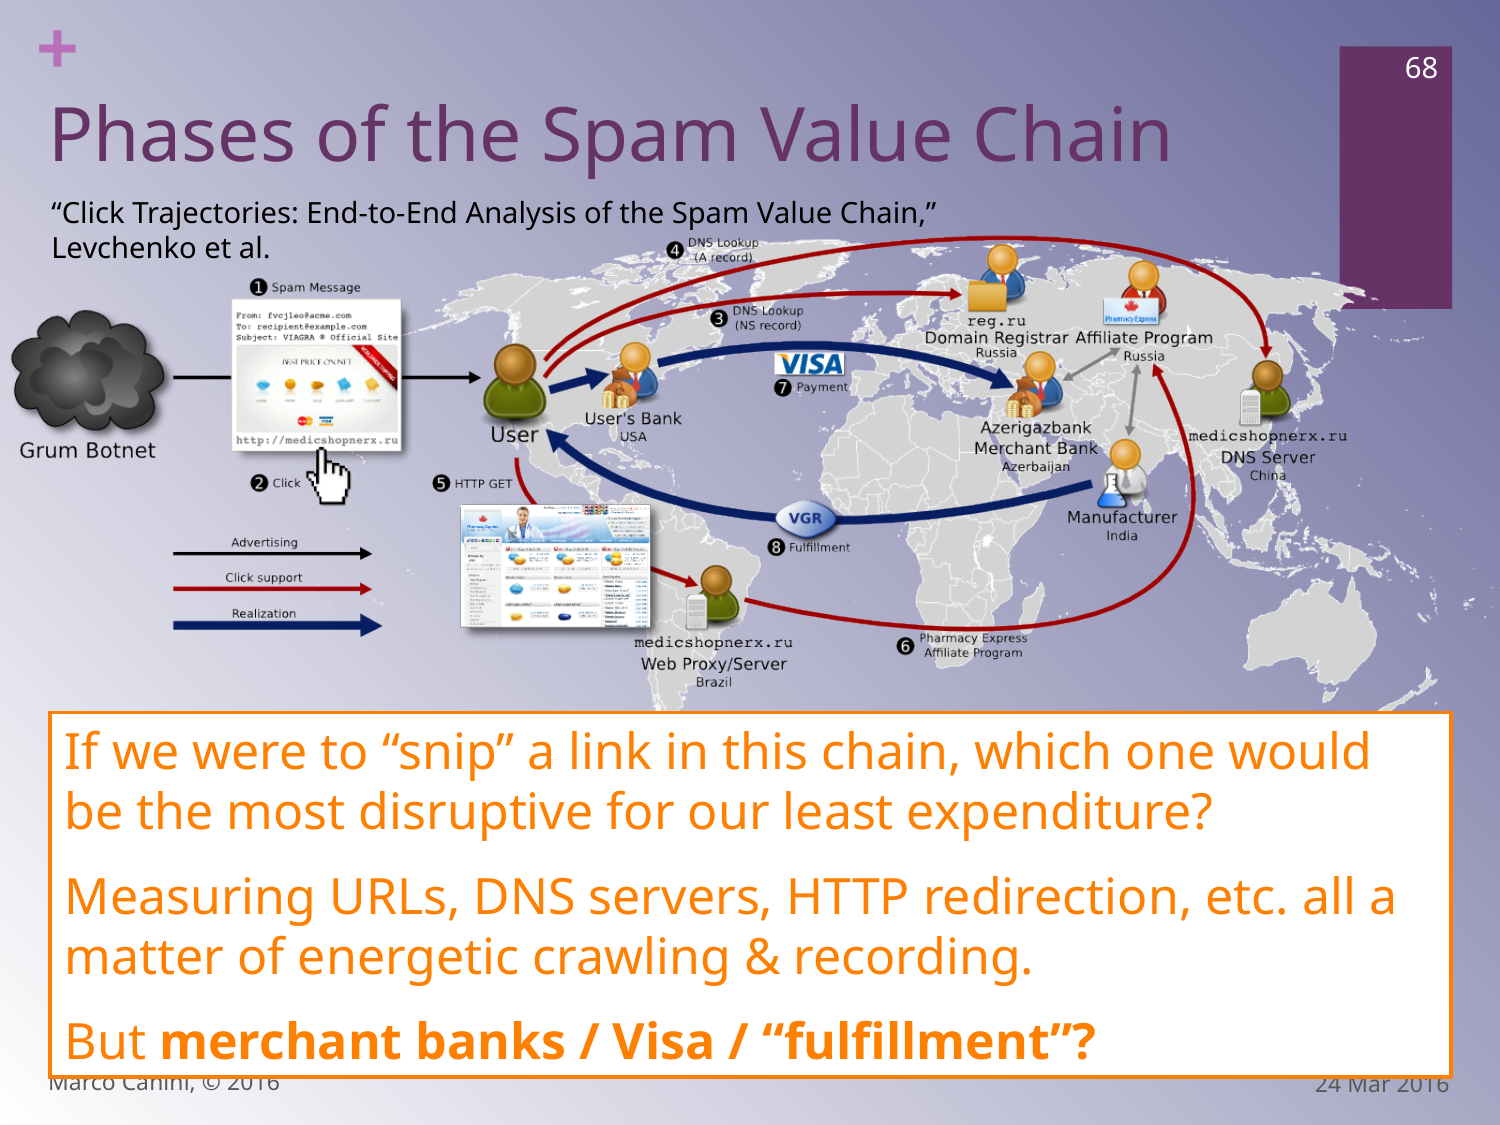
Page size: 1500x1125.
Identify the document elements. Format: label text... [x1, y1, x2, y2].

picture [0, 231, 1500, 761]
slide_number 68 [1362, 39, 1454, 100]
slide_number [1114, 1053, 1465, 1114]
text_box “Click Trajectories: End-to-End Analysis of the Spam Value Chain,” Levchenko et al. [36, 187, 953, 225]
text_box If we were to “snip” a link in this chain, which one would be the most disruptive for our least expenditure? Measuring URLs, DNS servers, HTTP redirection, etc. all a matter of energetic crawling & recording. But merchant banks / Visa / “fulfillment”? [49, 774, 1451, 1078]
title Phases of the Spam Value Chain [33, 79, 1322, 225]
footer Marco Canini, © 2016 [33, 1053, 1038, 1114]
